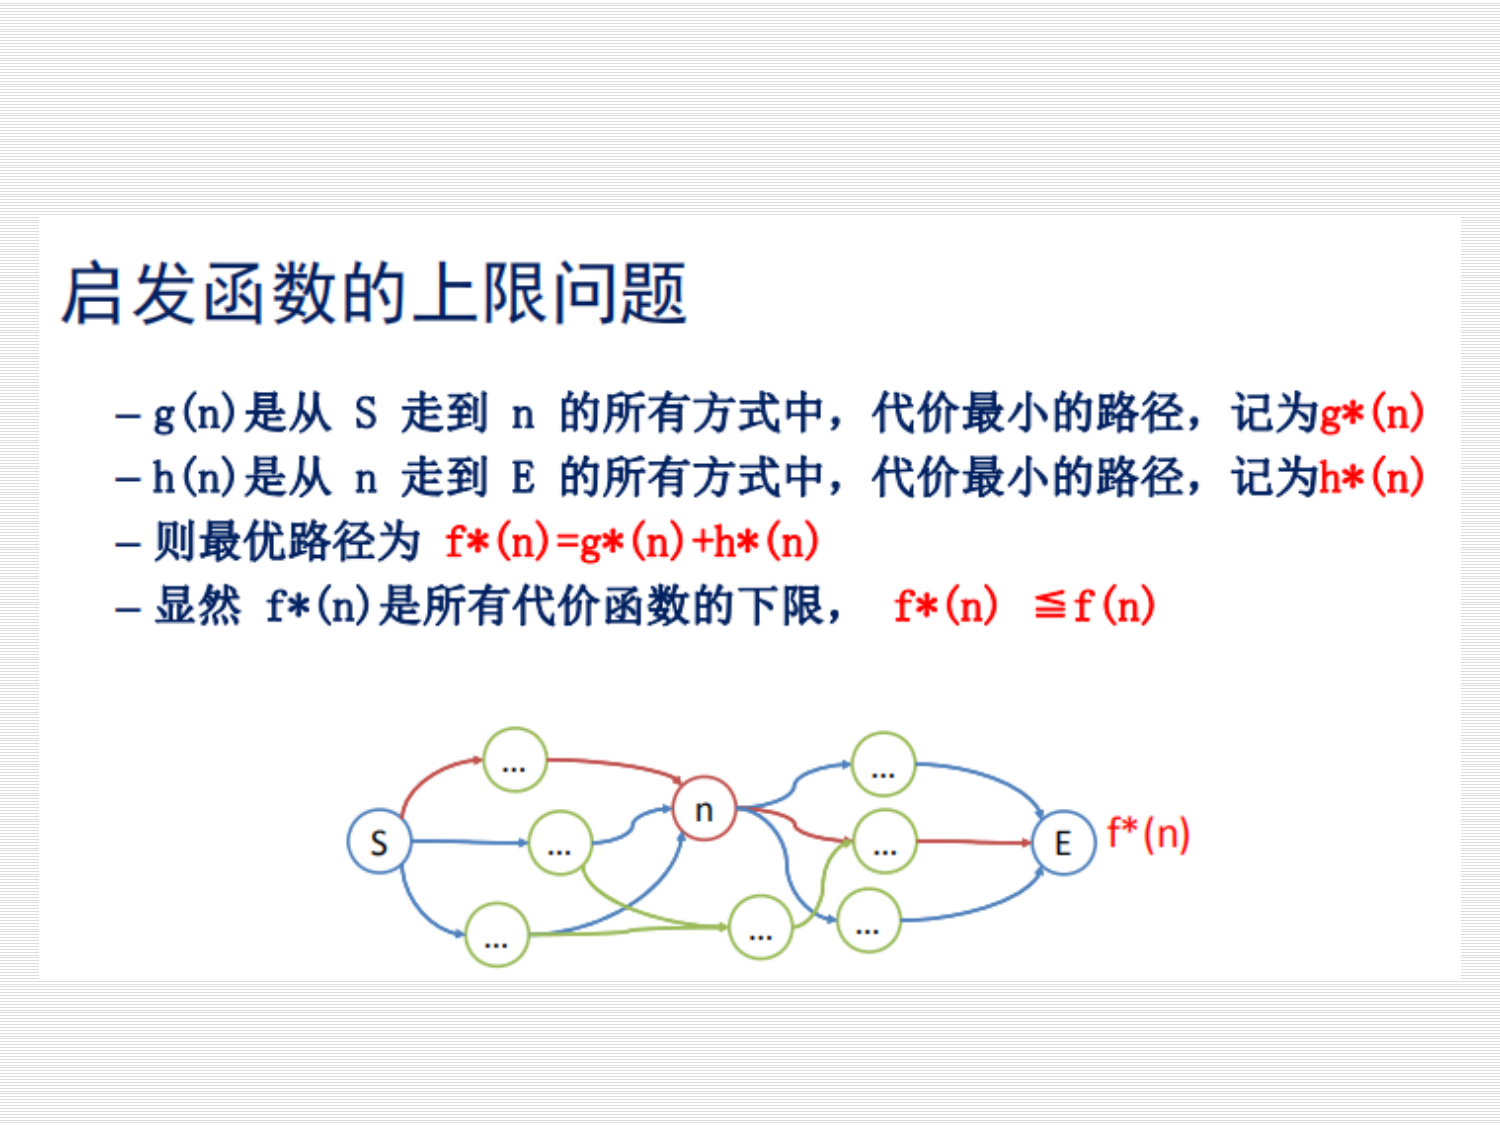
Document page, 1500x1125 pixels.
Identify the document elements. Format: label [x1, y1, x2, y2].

list [39, 217, 1461, 981]
